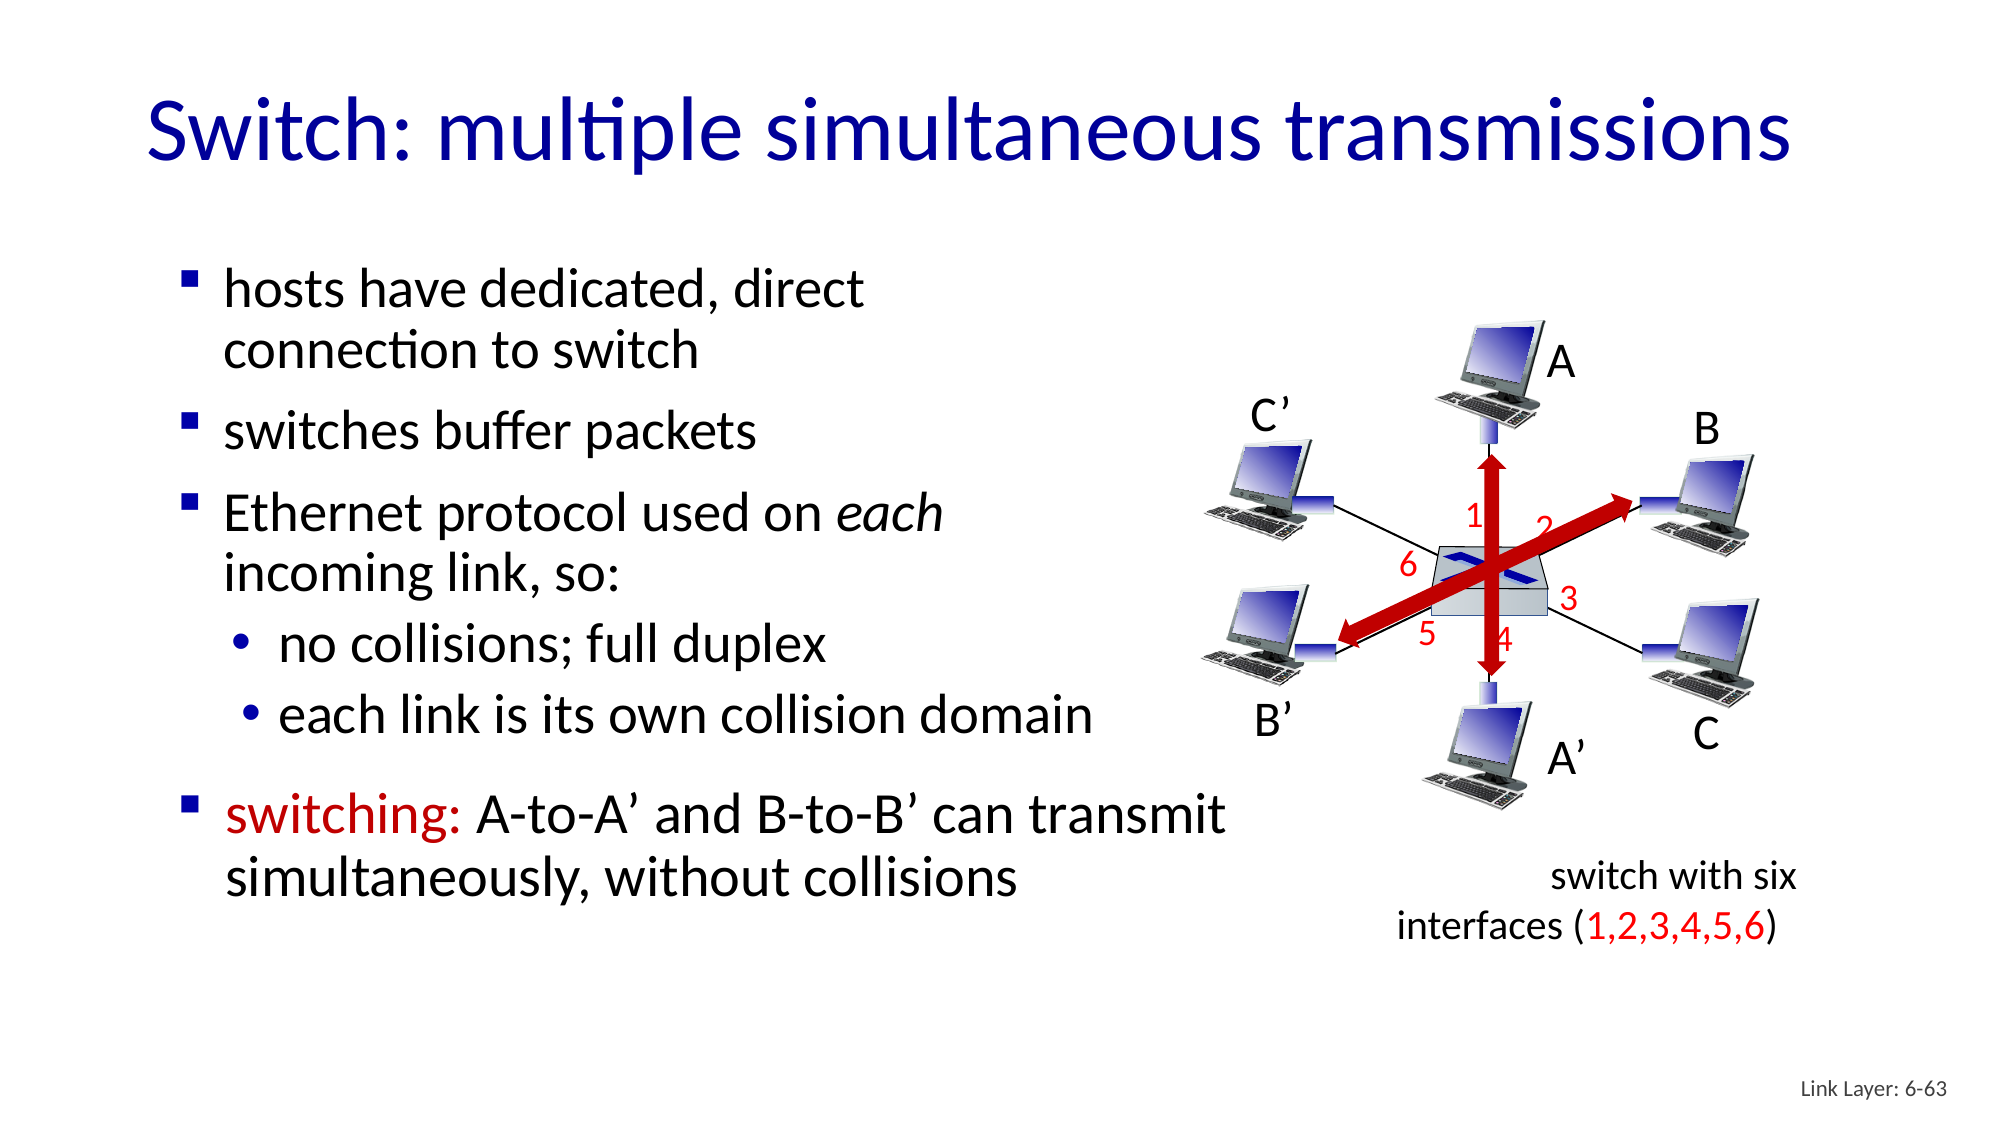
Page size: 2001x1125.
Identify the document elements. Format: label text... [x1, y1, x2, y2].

slide_number Link Layer: 6-63 [1512, 1056, 1963, 1117]
text_box hosts have dedicated, direct connection to switch switches buffer packets Ethernet protocol used on each incoming link, so: no collisions; full duplex each link is its own collision domain [152, 251, 1112, 776]
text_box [1174, 315, 1812, 957]
title Switch: multiple simultaneous transmissions [131, 57, 1857, 205]
text_box switching: A-to-A’ and B-to-B’ can transmit simultaneously, without collisions [152, 776, 1256, 1021]
